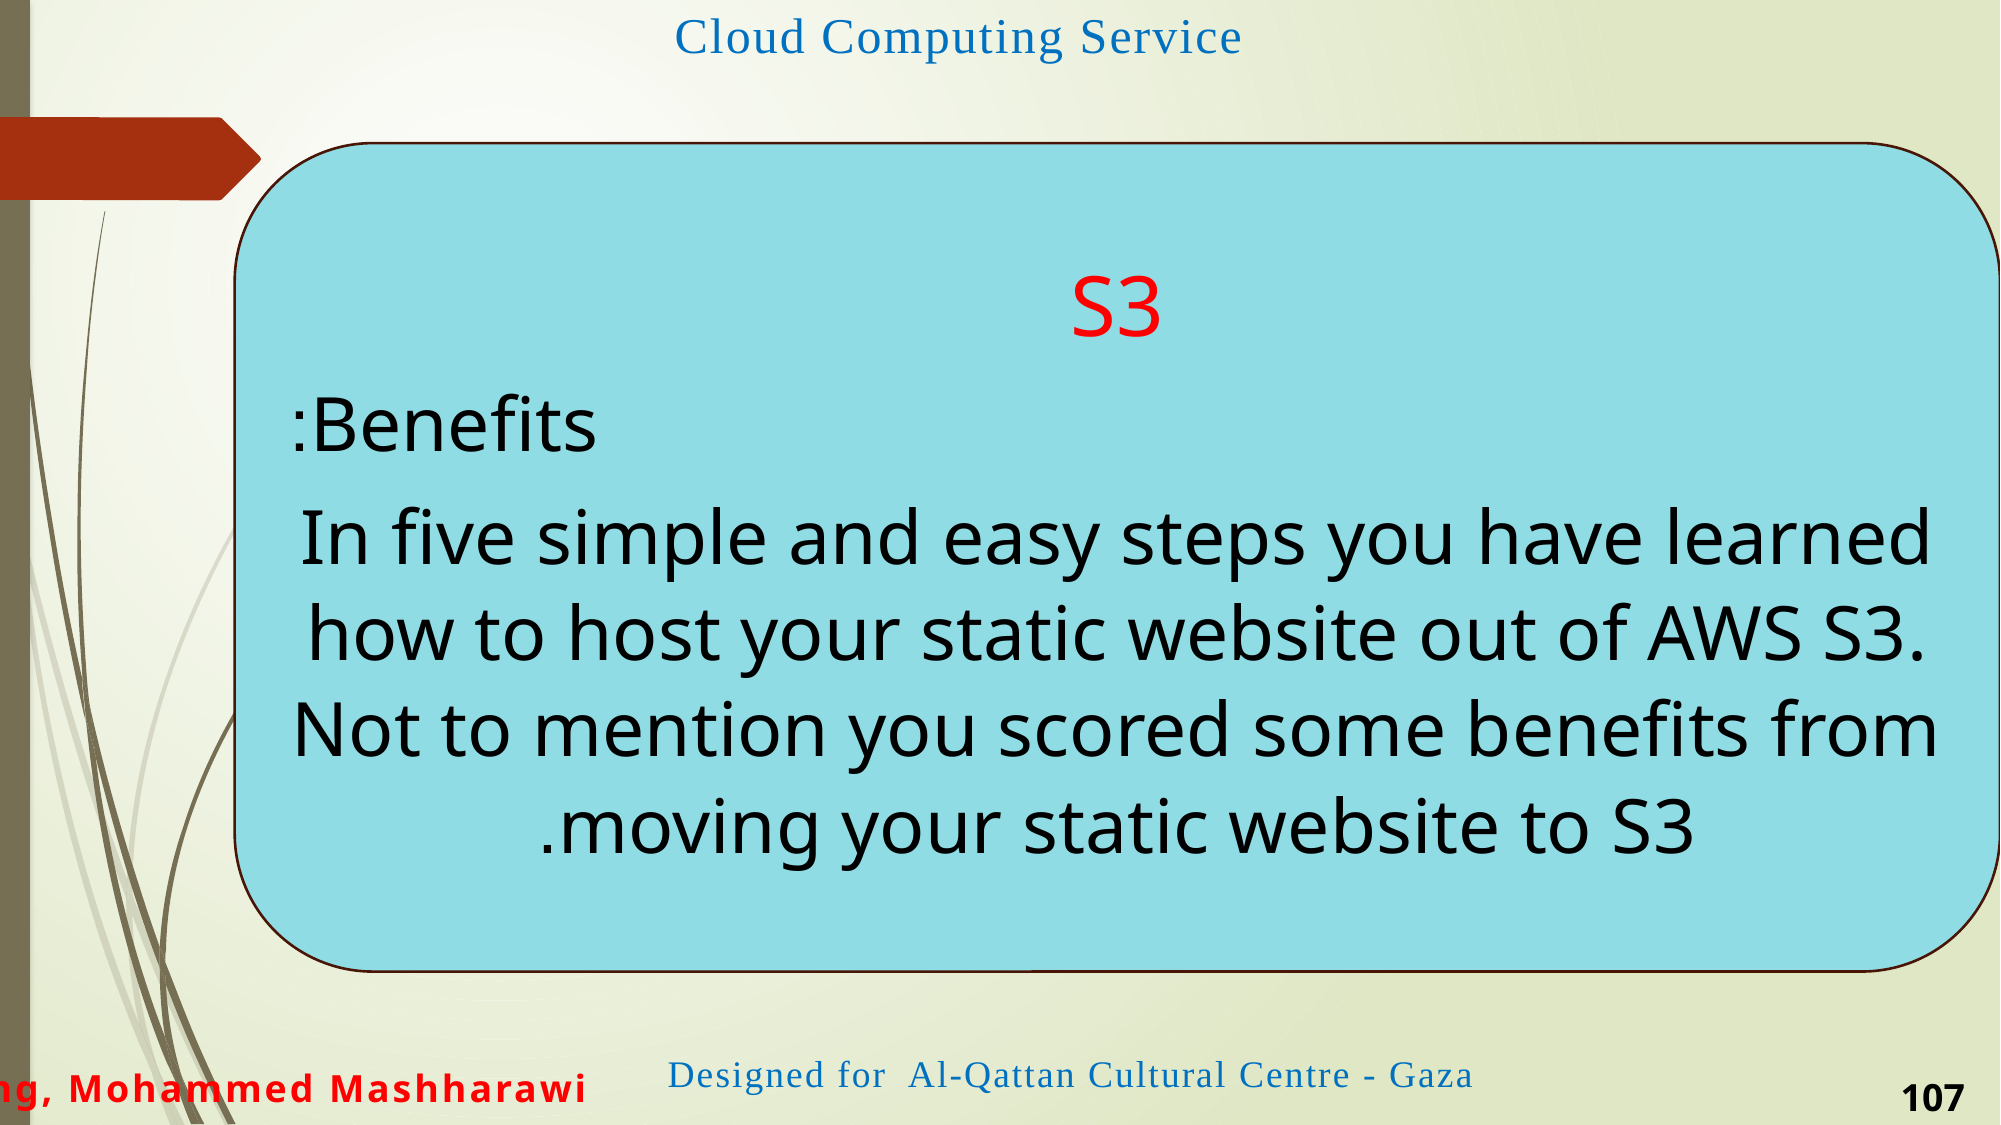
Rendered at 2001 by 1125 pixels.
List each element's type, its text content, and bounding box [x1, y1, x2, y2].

text_box S3 Benefits: In five simple and easy steps you have learned how to host your static website out of AWS S3. Not to mention you scored some benefits from moving your static website to S3. [233, 141, 2000, 973]
